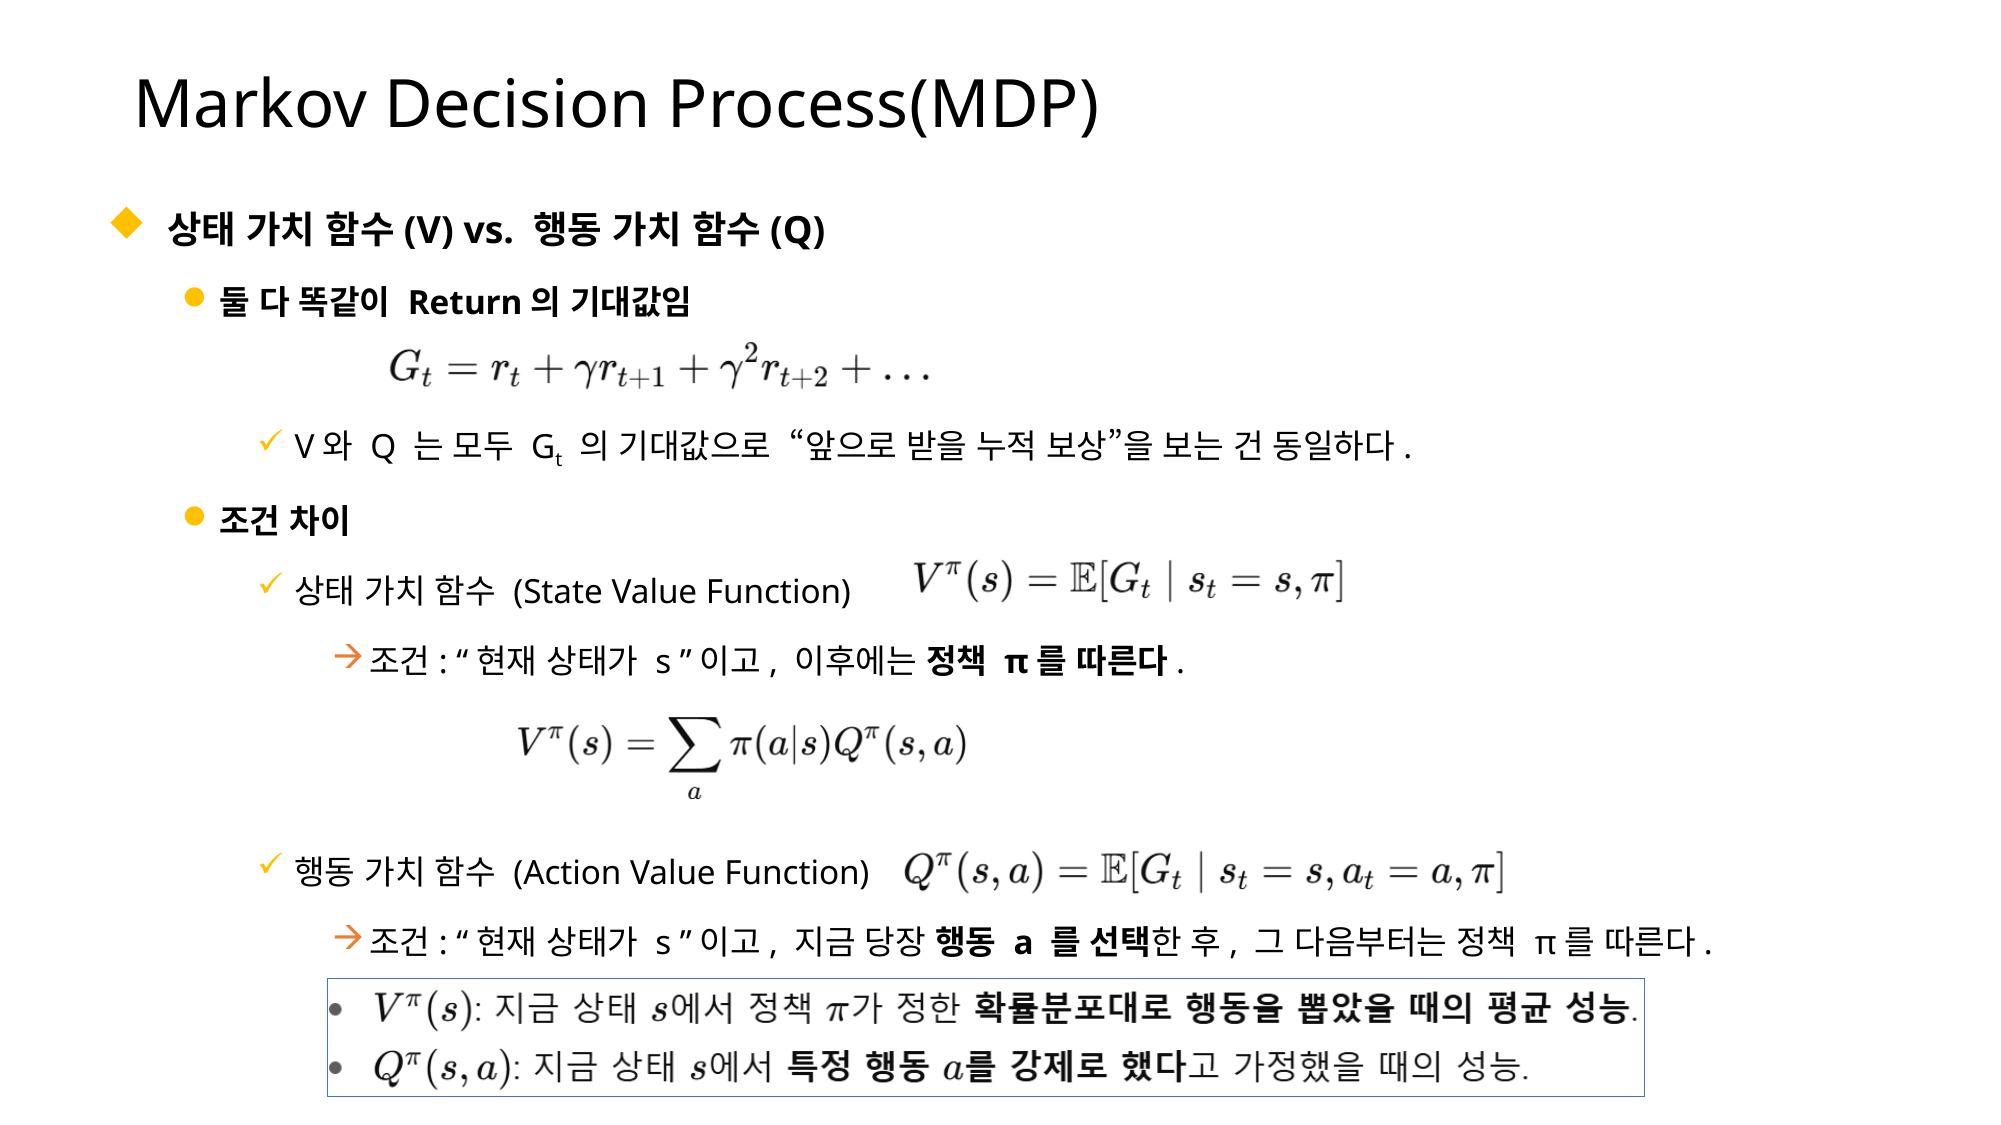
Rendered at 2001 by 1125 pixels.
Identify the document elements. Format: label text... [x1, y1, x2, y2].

picture [503, 702, 974, 803]
picture [327, 978, 1645, 1097]
picture [899, 541, 1349, 614]
text_box Markov Decision Process(MDP) [118, 54, 1449, 150]
picture [885, 830, 1509, 903]
text_box 상태 가치 함수(V) vs. 행동 가치 함수(Q) 둘 다 똑같이 Return의 기대값임 V와 Q 는 모두 Gt ​의 기대값으로 “앞으로 받을 누적 보상”을 보는 건 동일하다. 조건 차이 상태 가치 함수 (State Value Function) 조건: “현재 상태가 s ”이고, 이후에는 정책 π를 따른다. 행동 가치 함수 (Action Value Function) 조건: “현재 상태가 s ”이고, 지금 당장 행동 a 를 선택한 후, 그 다음부터는 정책 π를 따른다. [92, 172, 1921, 1103]
picture [373, 330, 949, 403]
